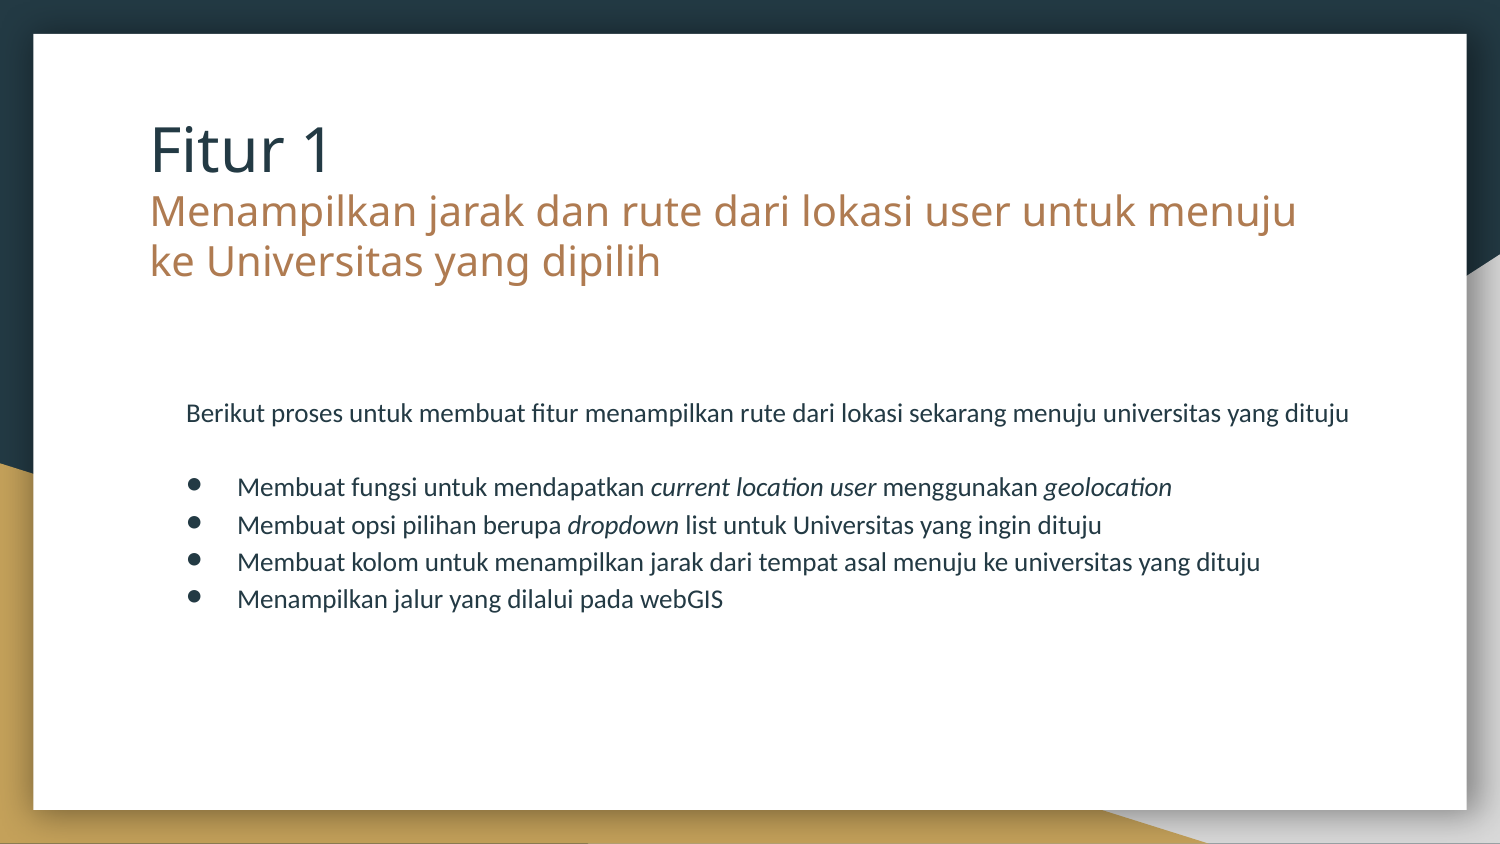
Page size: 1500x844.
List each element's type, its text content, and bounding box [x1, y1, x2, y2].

title Fitur 1 Menampilkan jarak dan rute dari lokasi user untuk menuju ke Universitas yang dipilih [134, 95, 1366, 252]
list Berikut proses untuk membuat fitur menampilkan rute dari lokasi sekarang menuju universitas yang dituju Membuat fungsi untuk mendapatkan current location user menggunakan geolocation Membuat opsi pilihan berupa dropdown list untuk Universitas yang ingin dituju Membuat kolom untuk menampilkan jarak dari tempat asal menuju ke universitas yang dituju Menampilkan jalur yang dilalui pada webGIS [147, 375, 1379, 777]
